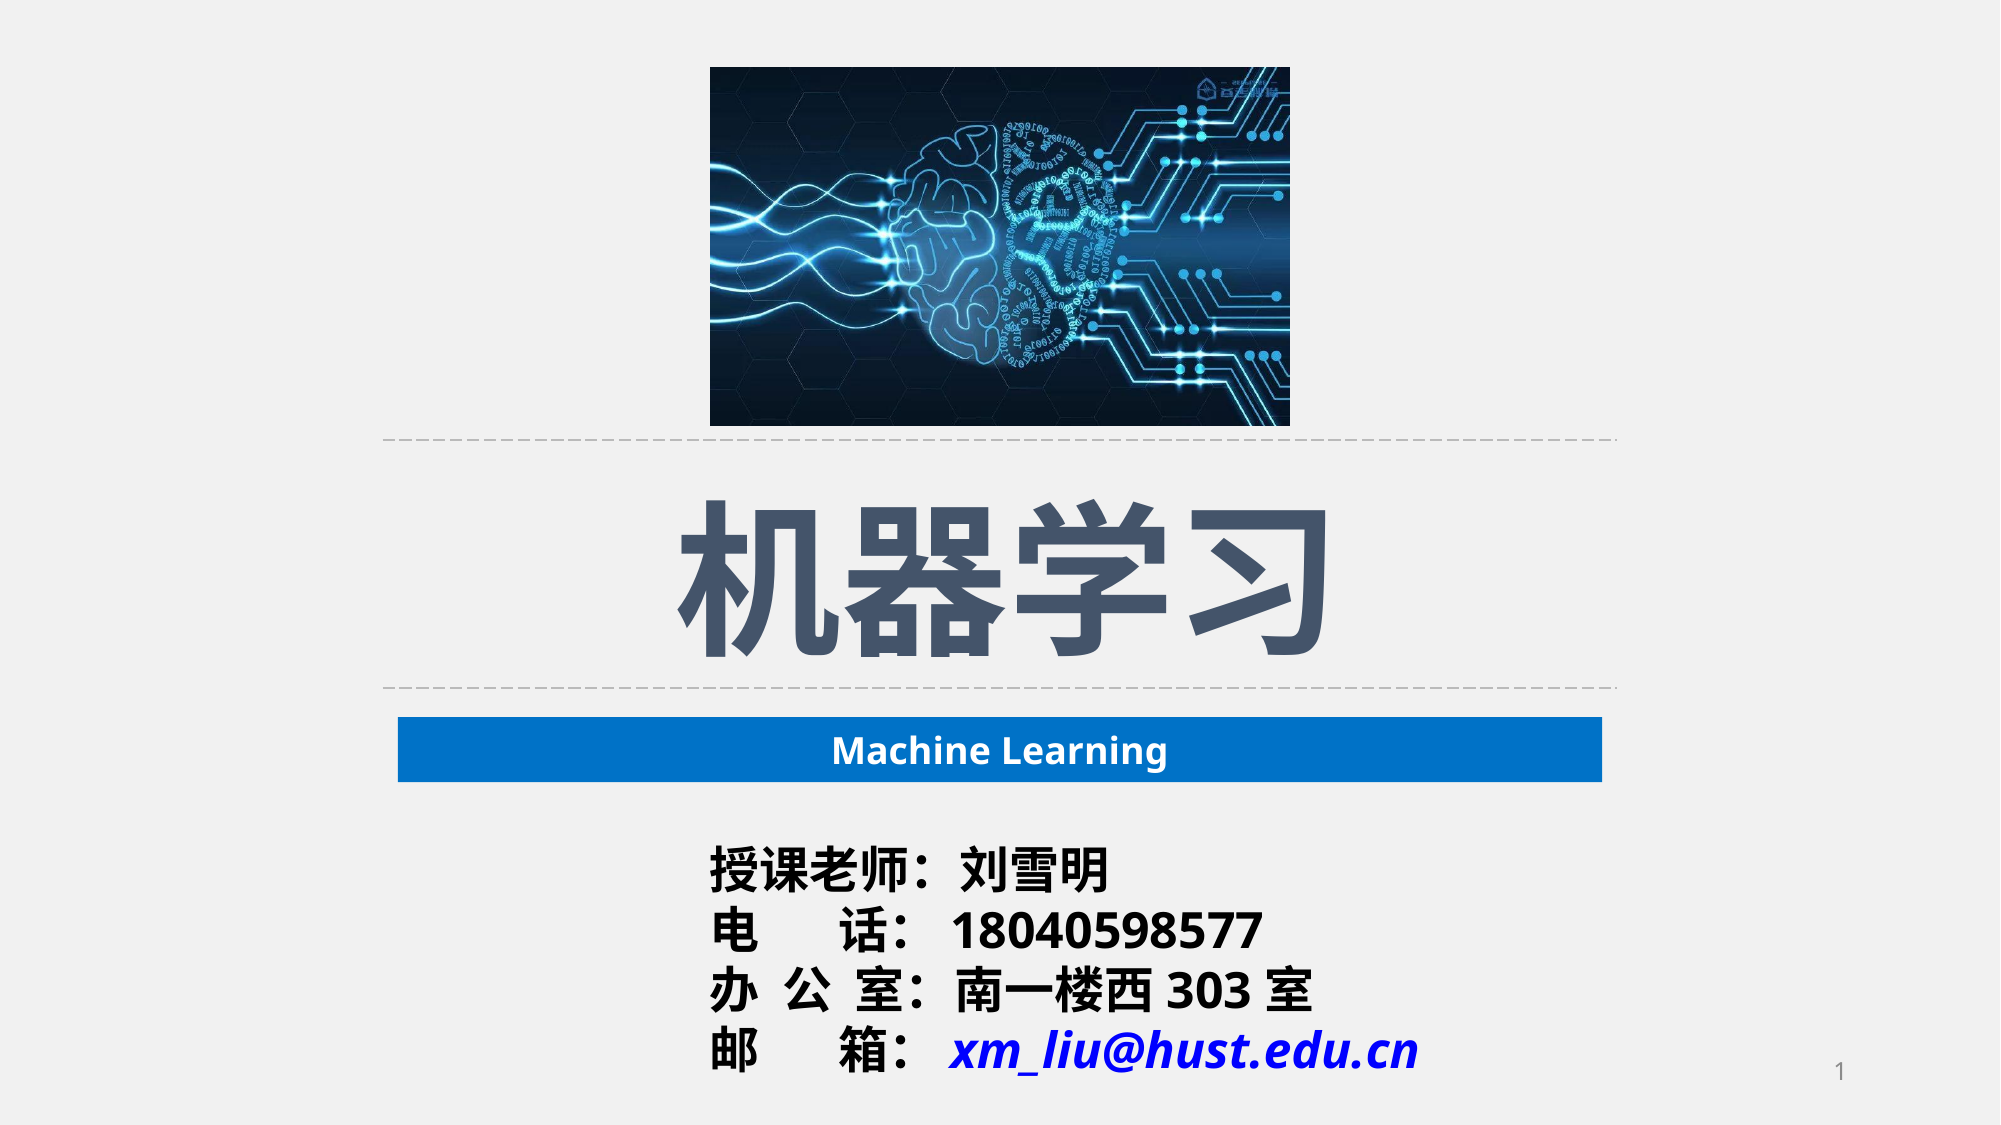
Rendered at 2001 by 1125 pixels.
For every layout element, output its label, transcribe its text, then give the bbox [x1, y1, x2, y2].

picture [710, 67, 1290, 426]
text_box 授课老师：刘雪明 电 话：18040598577 办 公 室：南一楼西303室 邮 箱：xm_liu@hust.edu.cn [689, 828, 1665, 1088]
text_box 机器学习 [291, 465, 1726, 686]
text_box Machine Learning [397, 717, 1603, 783]
slide_number 1 [1412, 1042, 1863, 1103]
